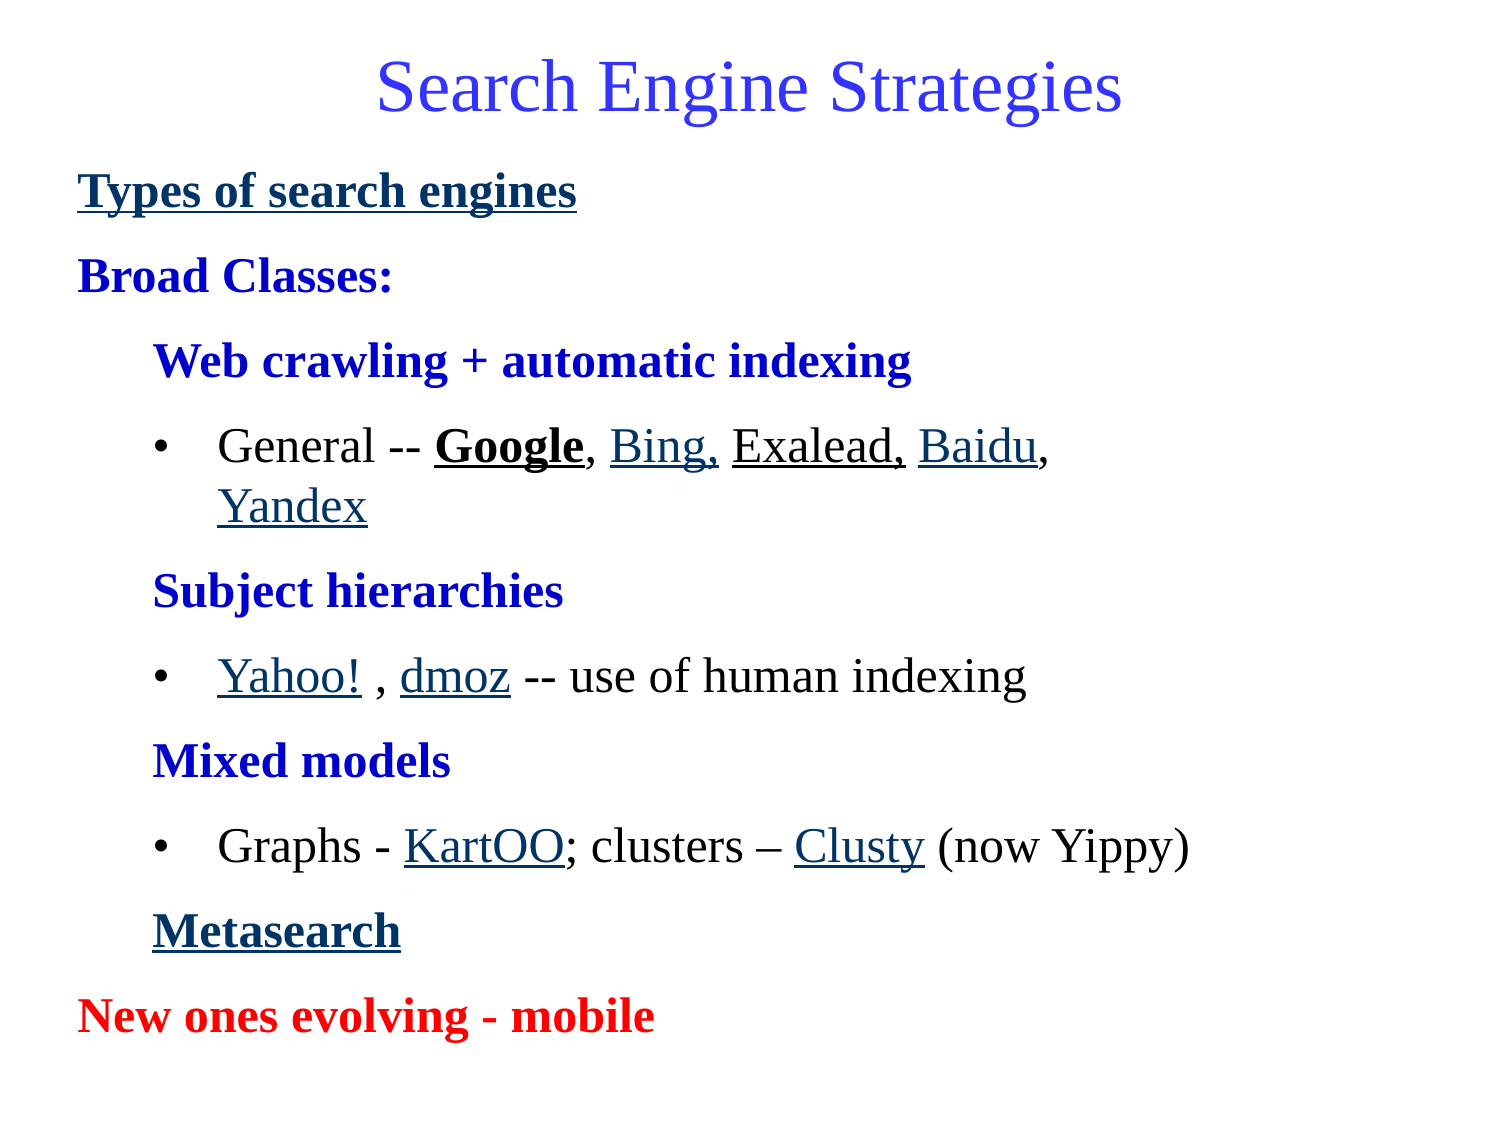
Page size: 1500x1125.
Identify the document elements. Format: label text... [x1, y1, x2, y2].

text_box Types of search engines Broad Classes: Web crawling + automatic indexing • General -- Google, Bing, Exalead, Baidu, Yandex Subject hierarchies • Yahoo! , dmoz -- use of human indexing Mixed models • Graphs - KartOO; clusters – Clusty (now Yippy) Metasearch New ones evolving - mobile [62, 149, 1213, 1050]
title Search Engine Strategies [112, 0, 1388, 163]
